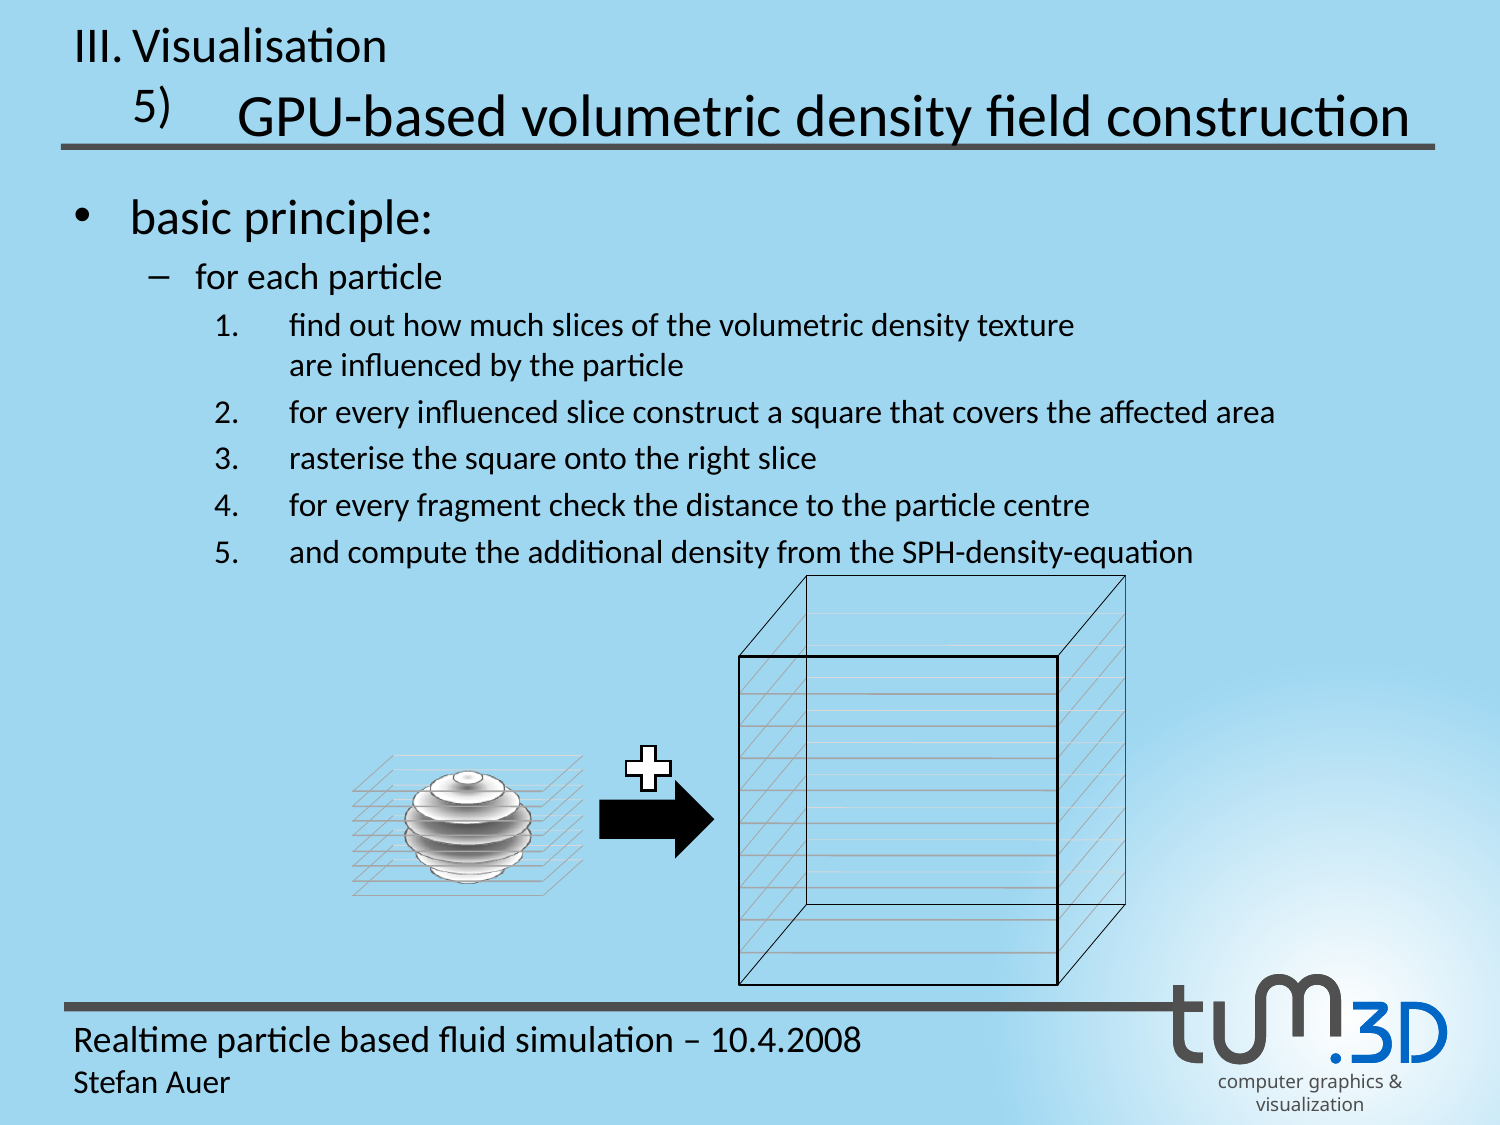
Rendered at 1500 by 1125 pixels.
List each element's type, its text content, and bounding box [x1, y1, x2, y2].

picture [0, 0, 1500, 1125]
list 5) [117, 64, 223, 159]
list basic principle: for each particle find out how much slices of the volumetric density texture are influenced by the particle for every influenced slice construct a square that covers the affected area rasterise the square onto the right slice for every fragment check the distance to the particle centre and compute the additional density from the SPH-density-equation [58, 176, 1444, 1006]
list Visualisation [117, 5, 1442, 68]
list III. [58, 5, 117, 88]
list GPU-based volumetric density field construction [222, 68, 1442, 175]
